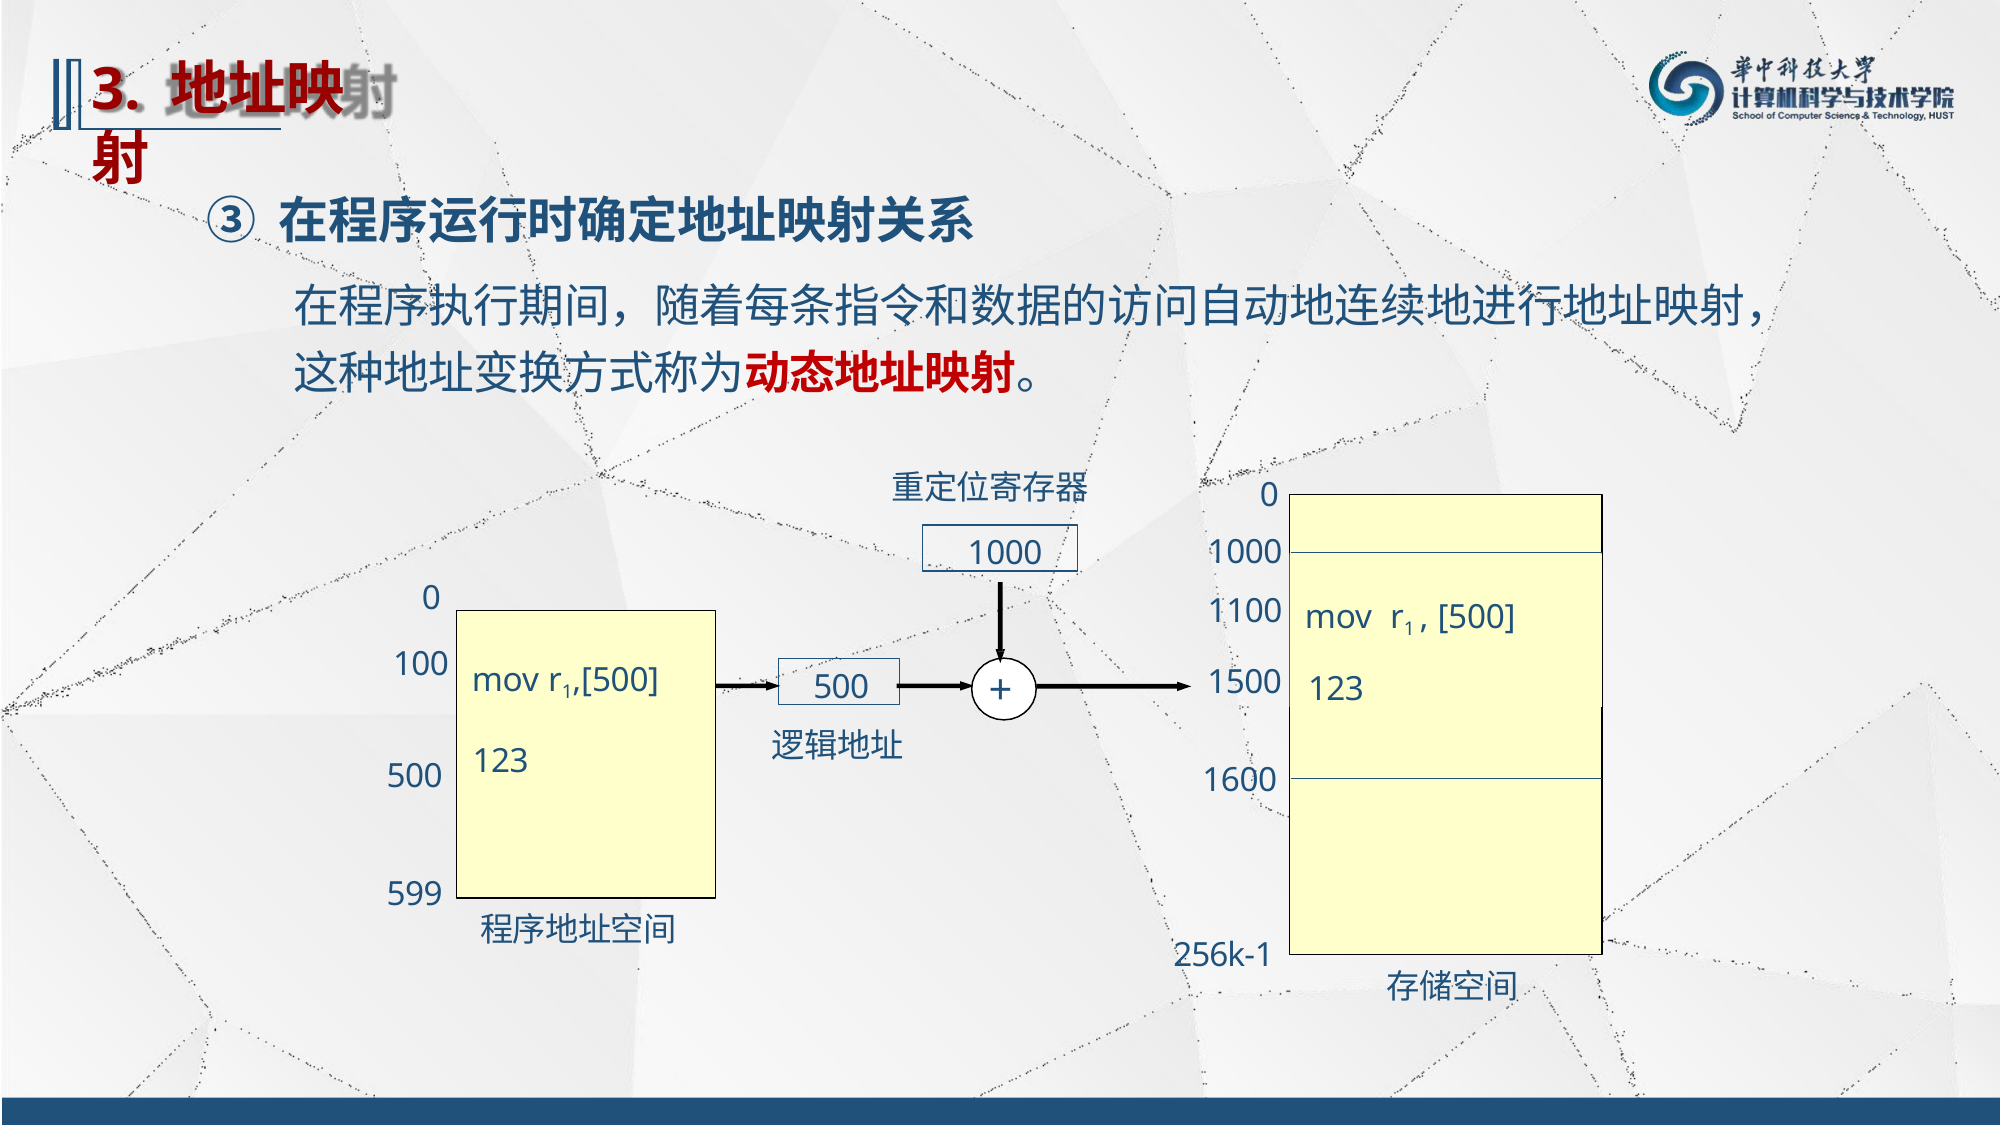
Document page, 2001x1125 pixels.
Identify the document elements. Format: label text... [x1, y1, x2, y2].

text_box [455, 609, 717, 900]
text_box 0 100 [387, 574, 450, 683]
text_box 1000 [922, 525, 990, 572]
title 3. 地址映射 [89, 172, 397, 240]
picture [0, 0, 2000, 1125]
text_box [995, 493, 1603, 956]
text_box 0 1000 1100 1500 [1200, 454, 1284, 492]
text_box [55, 34, 436, 165]
text_box 存储空间 [1384, 965, 1522, 1006]
text_box 重定位寄存器 [889, 463, 1094, 506]
text_box 256k-1 [1171, 965, 1284, 974]
text_box 程序地址空间 [477, 909, 682, 948]
text_box 逻辑地址 [769, 729, 907, 765]
text_box 599 [384, 869, 448, 912]
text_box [721, 657, 990, 721]
text_box ③ 在程序运行时确定地址映射关系 在程序执行期间，随着每条指令和数据的访问自动地连续地进行地址映射， 这种地址变换方式称为动态地址映射。 [203, 155, 1807, 399]
text_box 500 [384, 752, 448, 795]
